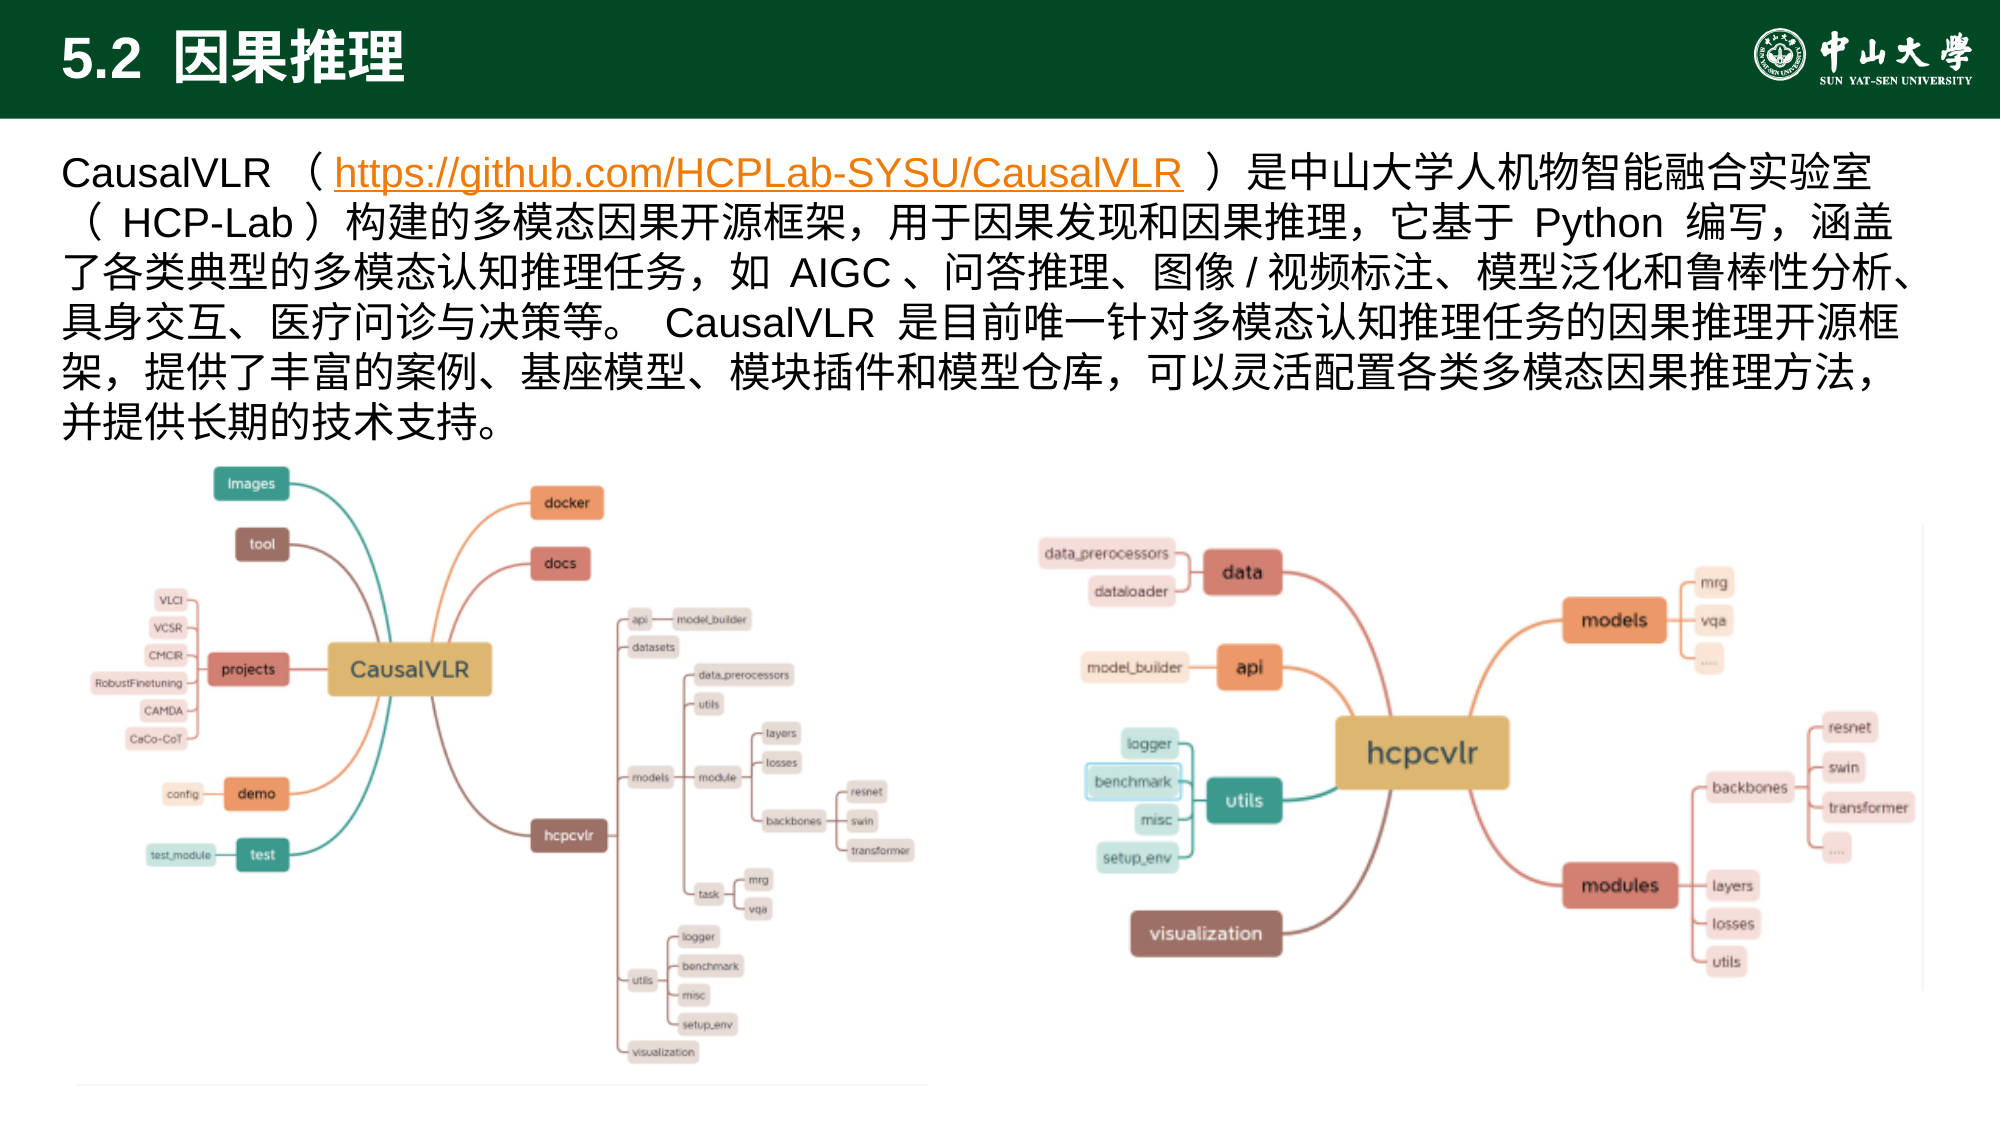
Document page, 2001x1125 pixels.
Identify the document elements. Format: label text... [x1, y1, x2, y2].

picture [76, 456, 928, 1087]
picture [1032, 523, 1924, 991]
title 5.2 因果推理 [46, 0, 1723, 119]
picture [1740, 11, 2000, 107]
text_box CausalVLR（https://github.com/HCPLab-SYSU/CausalVLR ）是中山大学人机物智能融合实验室（ HCP-Lab）构建的多模态因果开源框架，用于因果发现和因果推理，它基于 Python 编写，涵盖了各类典型的多模态认知推理任务，如 AIGC、问答推理、图像/视频标注、模型泛化和鲁棒性分析、具身交互、医疗问诊与决策等。 CausalVLR 是目前唯一针对多模态认知推理任务的因果推理开源框架，提供了丰富的案例、基座模型、模块插件和模型仓库，可以灵活配置各类多模态因果推理方法，并提供长期的技术支持。 [46, 138, 1924, 454]
